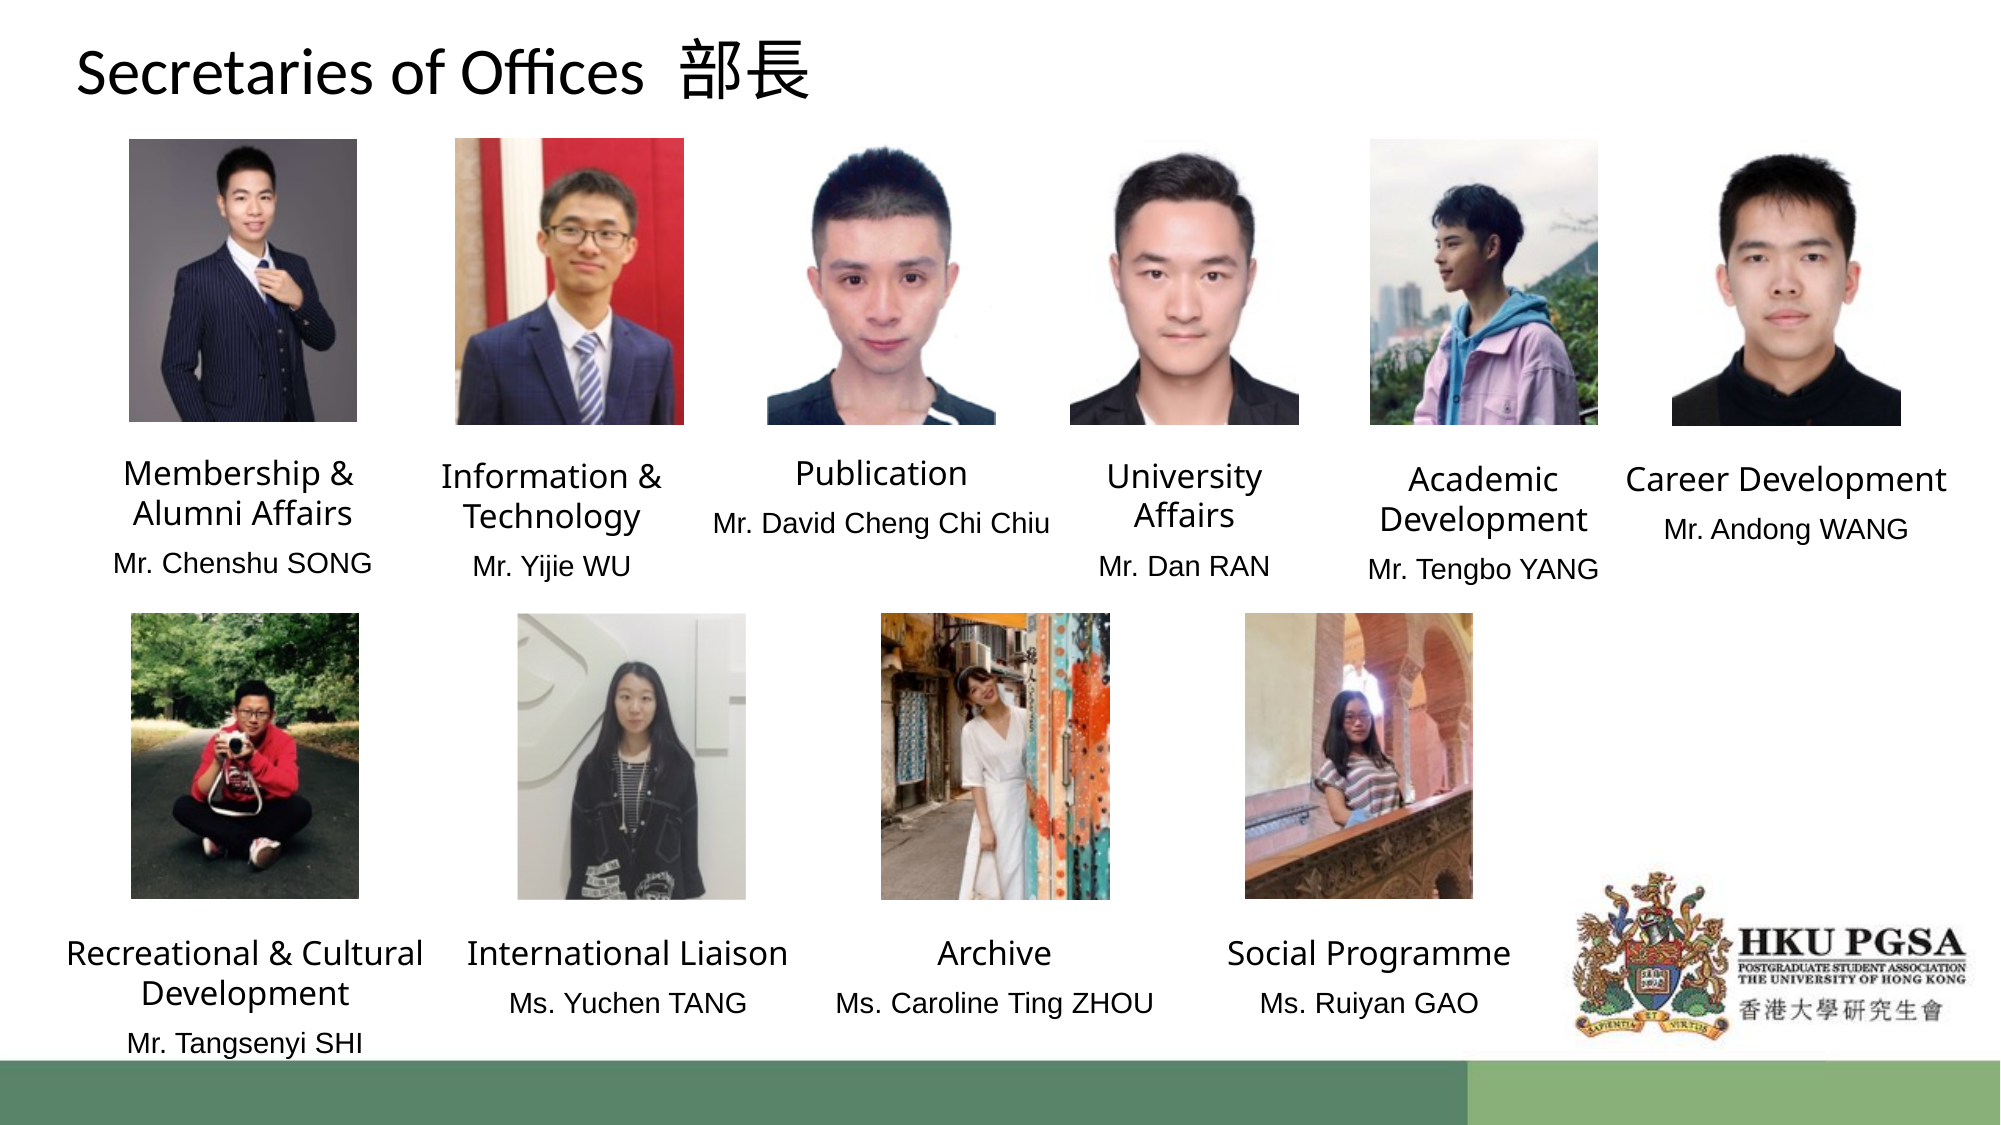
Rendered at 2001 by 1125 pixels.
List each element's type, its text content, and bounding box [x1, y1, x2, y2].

text_box International Liaison Ms. Yuchen TANG [466, 924, 818, 1027]
text_box Recreational & Cultural Development Mr. Tangsenyi SHI [25, 924, 466, 1067]
text_box Information & Technology Mr. Yijie WU [362, 447, 742, 591]
title Secretaries of Offices 部長 [61, 0, 1787, 182]
text_box Academic Development Mr. Tengbo YANG [1340, 450, 1628, 593]
text_box Archive Ms. Caroline Ting ZHOU [820, 924, 1170, 1027]
text_box University Affairs Mr. Dan RAN [1056, 447, 1313, 590]
picture [0, 0, 2001, 1125]
text_box Membership & Alumni Affairs Mr. Chenshu SONG [0, 444, 486, 587]
text_box Career Development Mr. Andong WANG [1628, 450, 1976, 553]
text_box Publication Mr. David Cheng Chi Chiu [692, 444, 1071, 547]
text_box Social Programme Ms. Ruiyan GAO [1180, 924, 1559, 1027]
